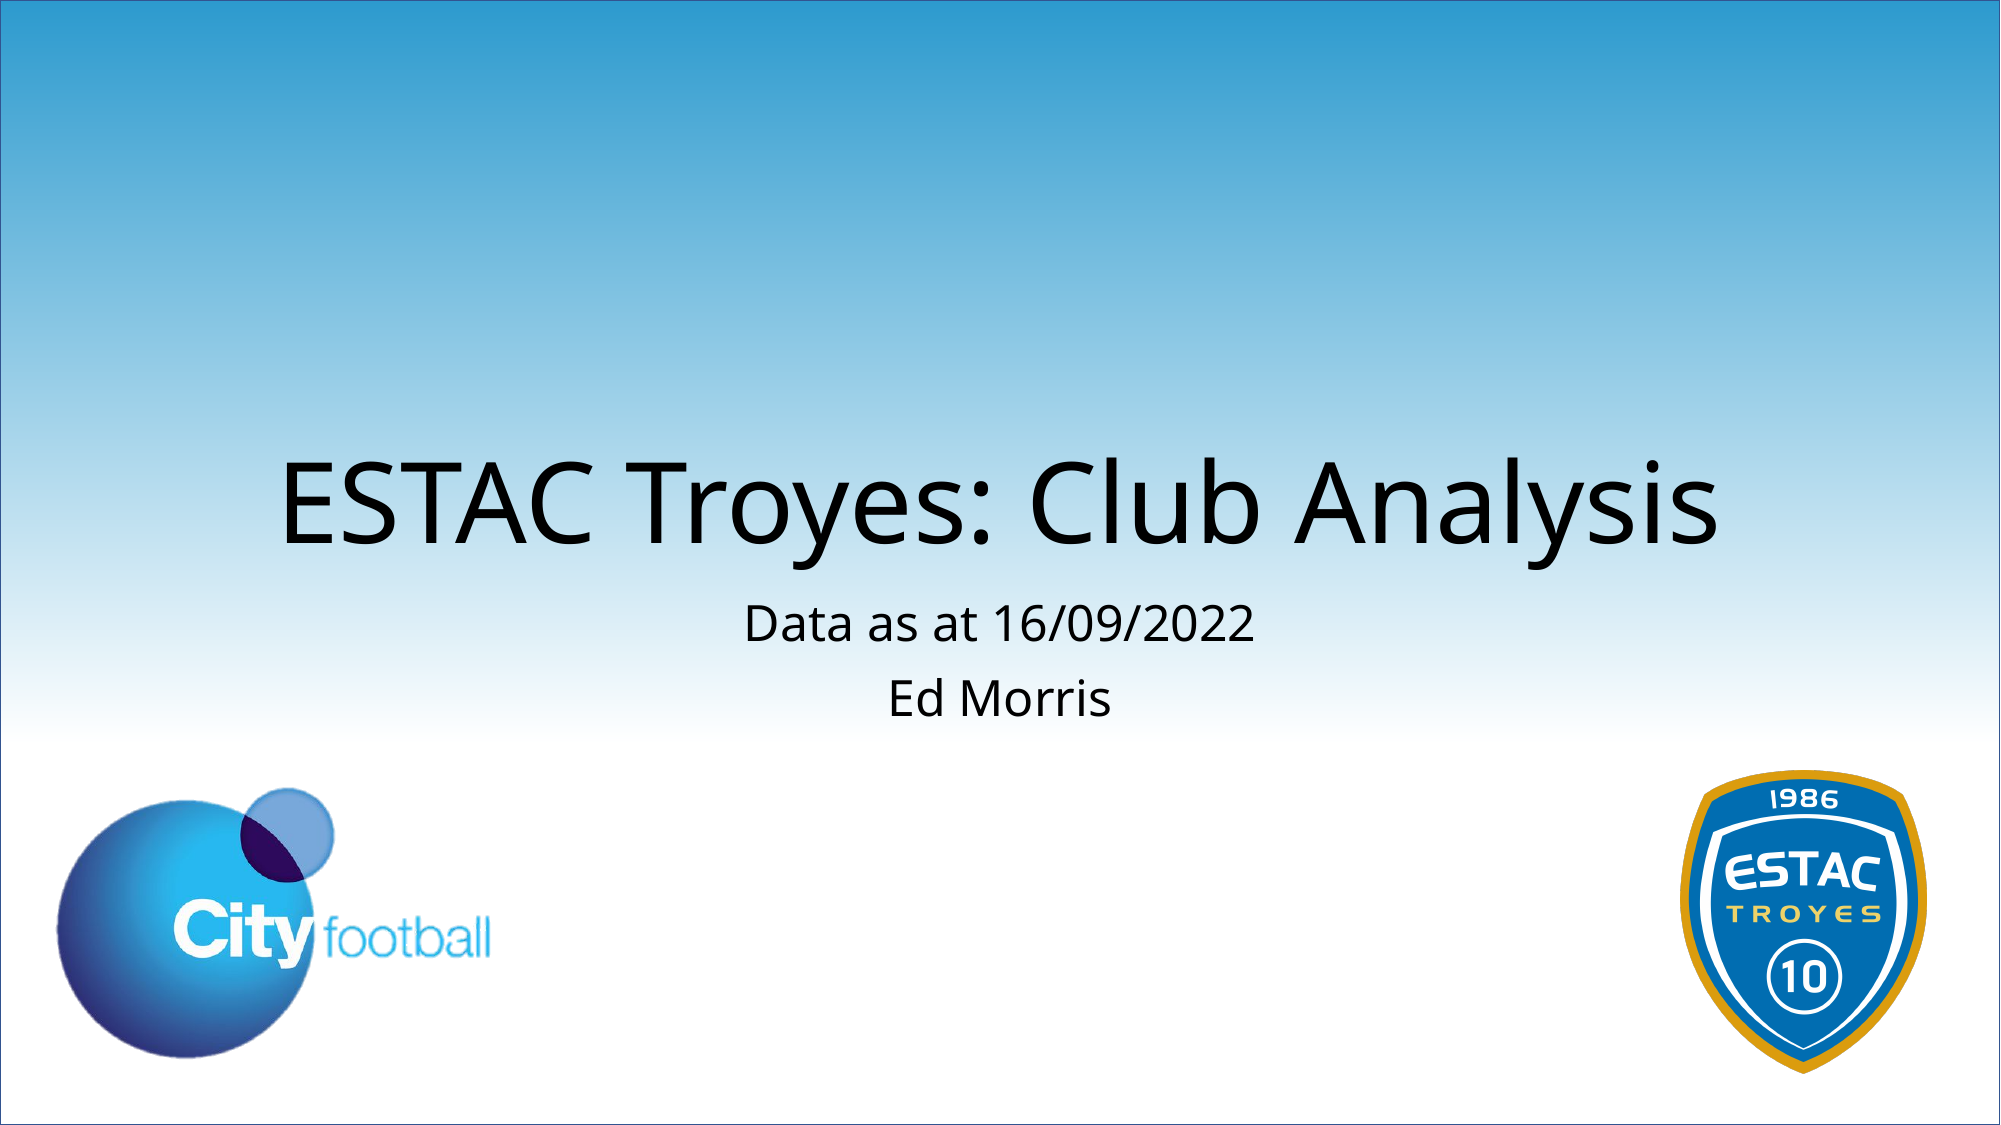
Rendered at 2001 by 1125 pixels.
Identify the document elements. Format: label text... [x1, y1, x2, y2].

picture [1679, 770, 1927, 1074]
subtitle Data as at 16/09/2022 Ed Morris [249, 590, 1750, 863]
picture [33, 754, 510, 1090]
text_box [0, 0, 2000, 1125]
title ESTAC Troyes: Club Analysis [249, 184, 1750, 576]
